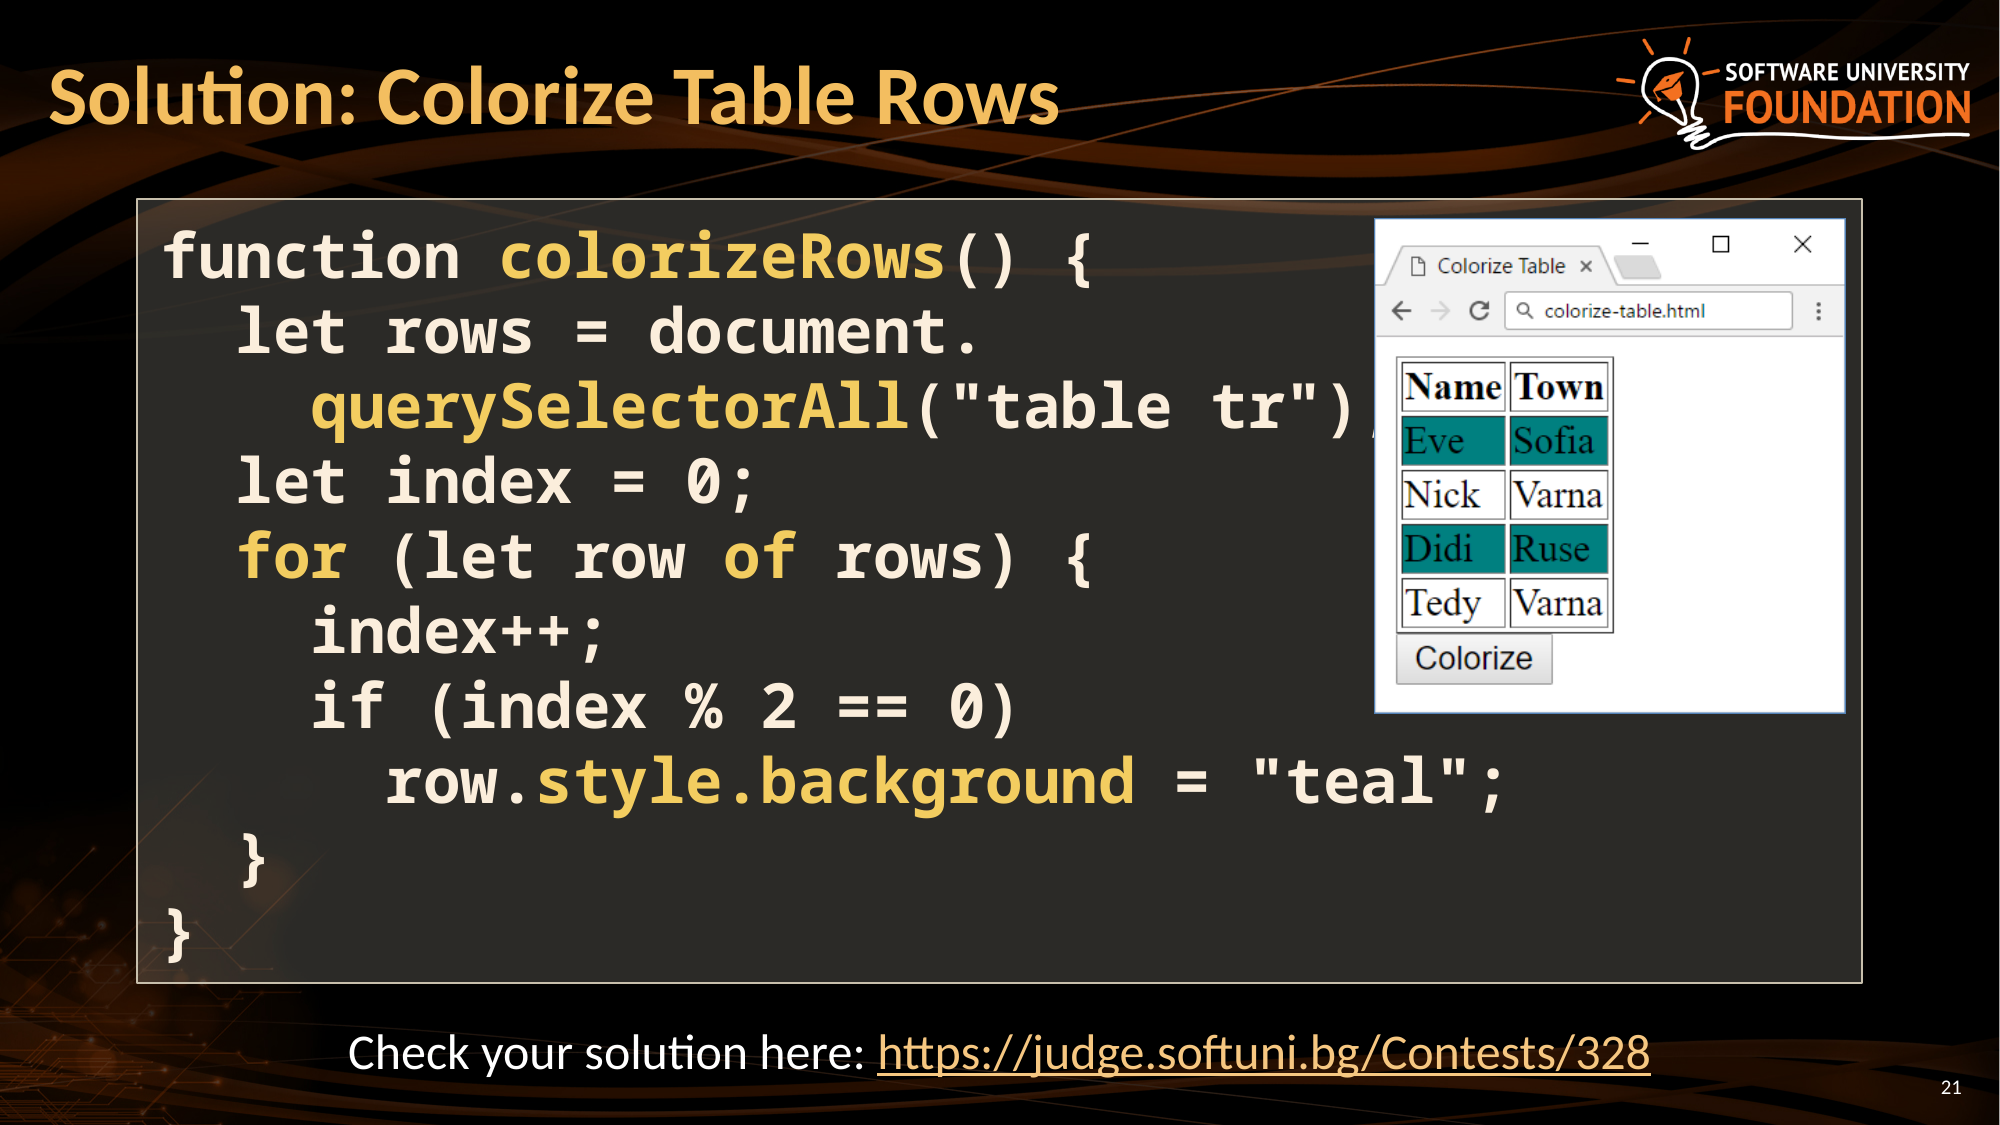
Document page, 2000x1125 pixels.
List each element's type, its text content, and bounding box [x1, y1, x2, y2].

text_box function colorizeRows() { let rows = document. querySelectorAll("table tr"); let index = 0; for (let row of rows) { index++; if (index % 2 == 0) row.style.background = "teal"; } } [137, 198, 1863, 984]
title Solution: Colorize Table Rows [30, 6, 1602, 189]
picture [0, 0, 2000, 1125]
slide_number 21 [1897, 1070, 1968, 1103]
text_box Check your solution here: https://judge.softuni.bg/Contests/328 [133, 1012, 1866, 1088]
